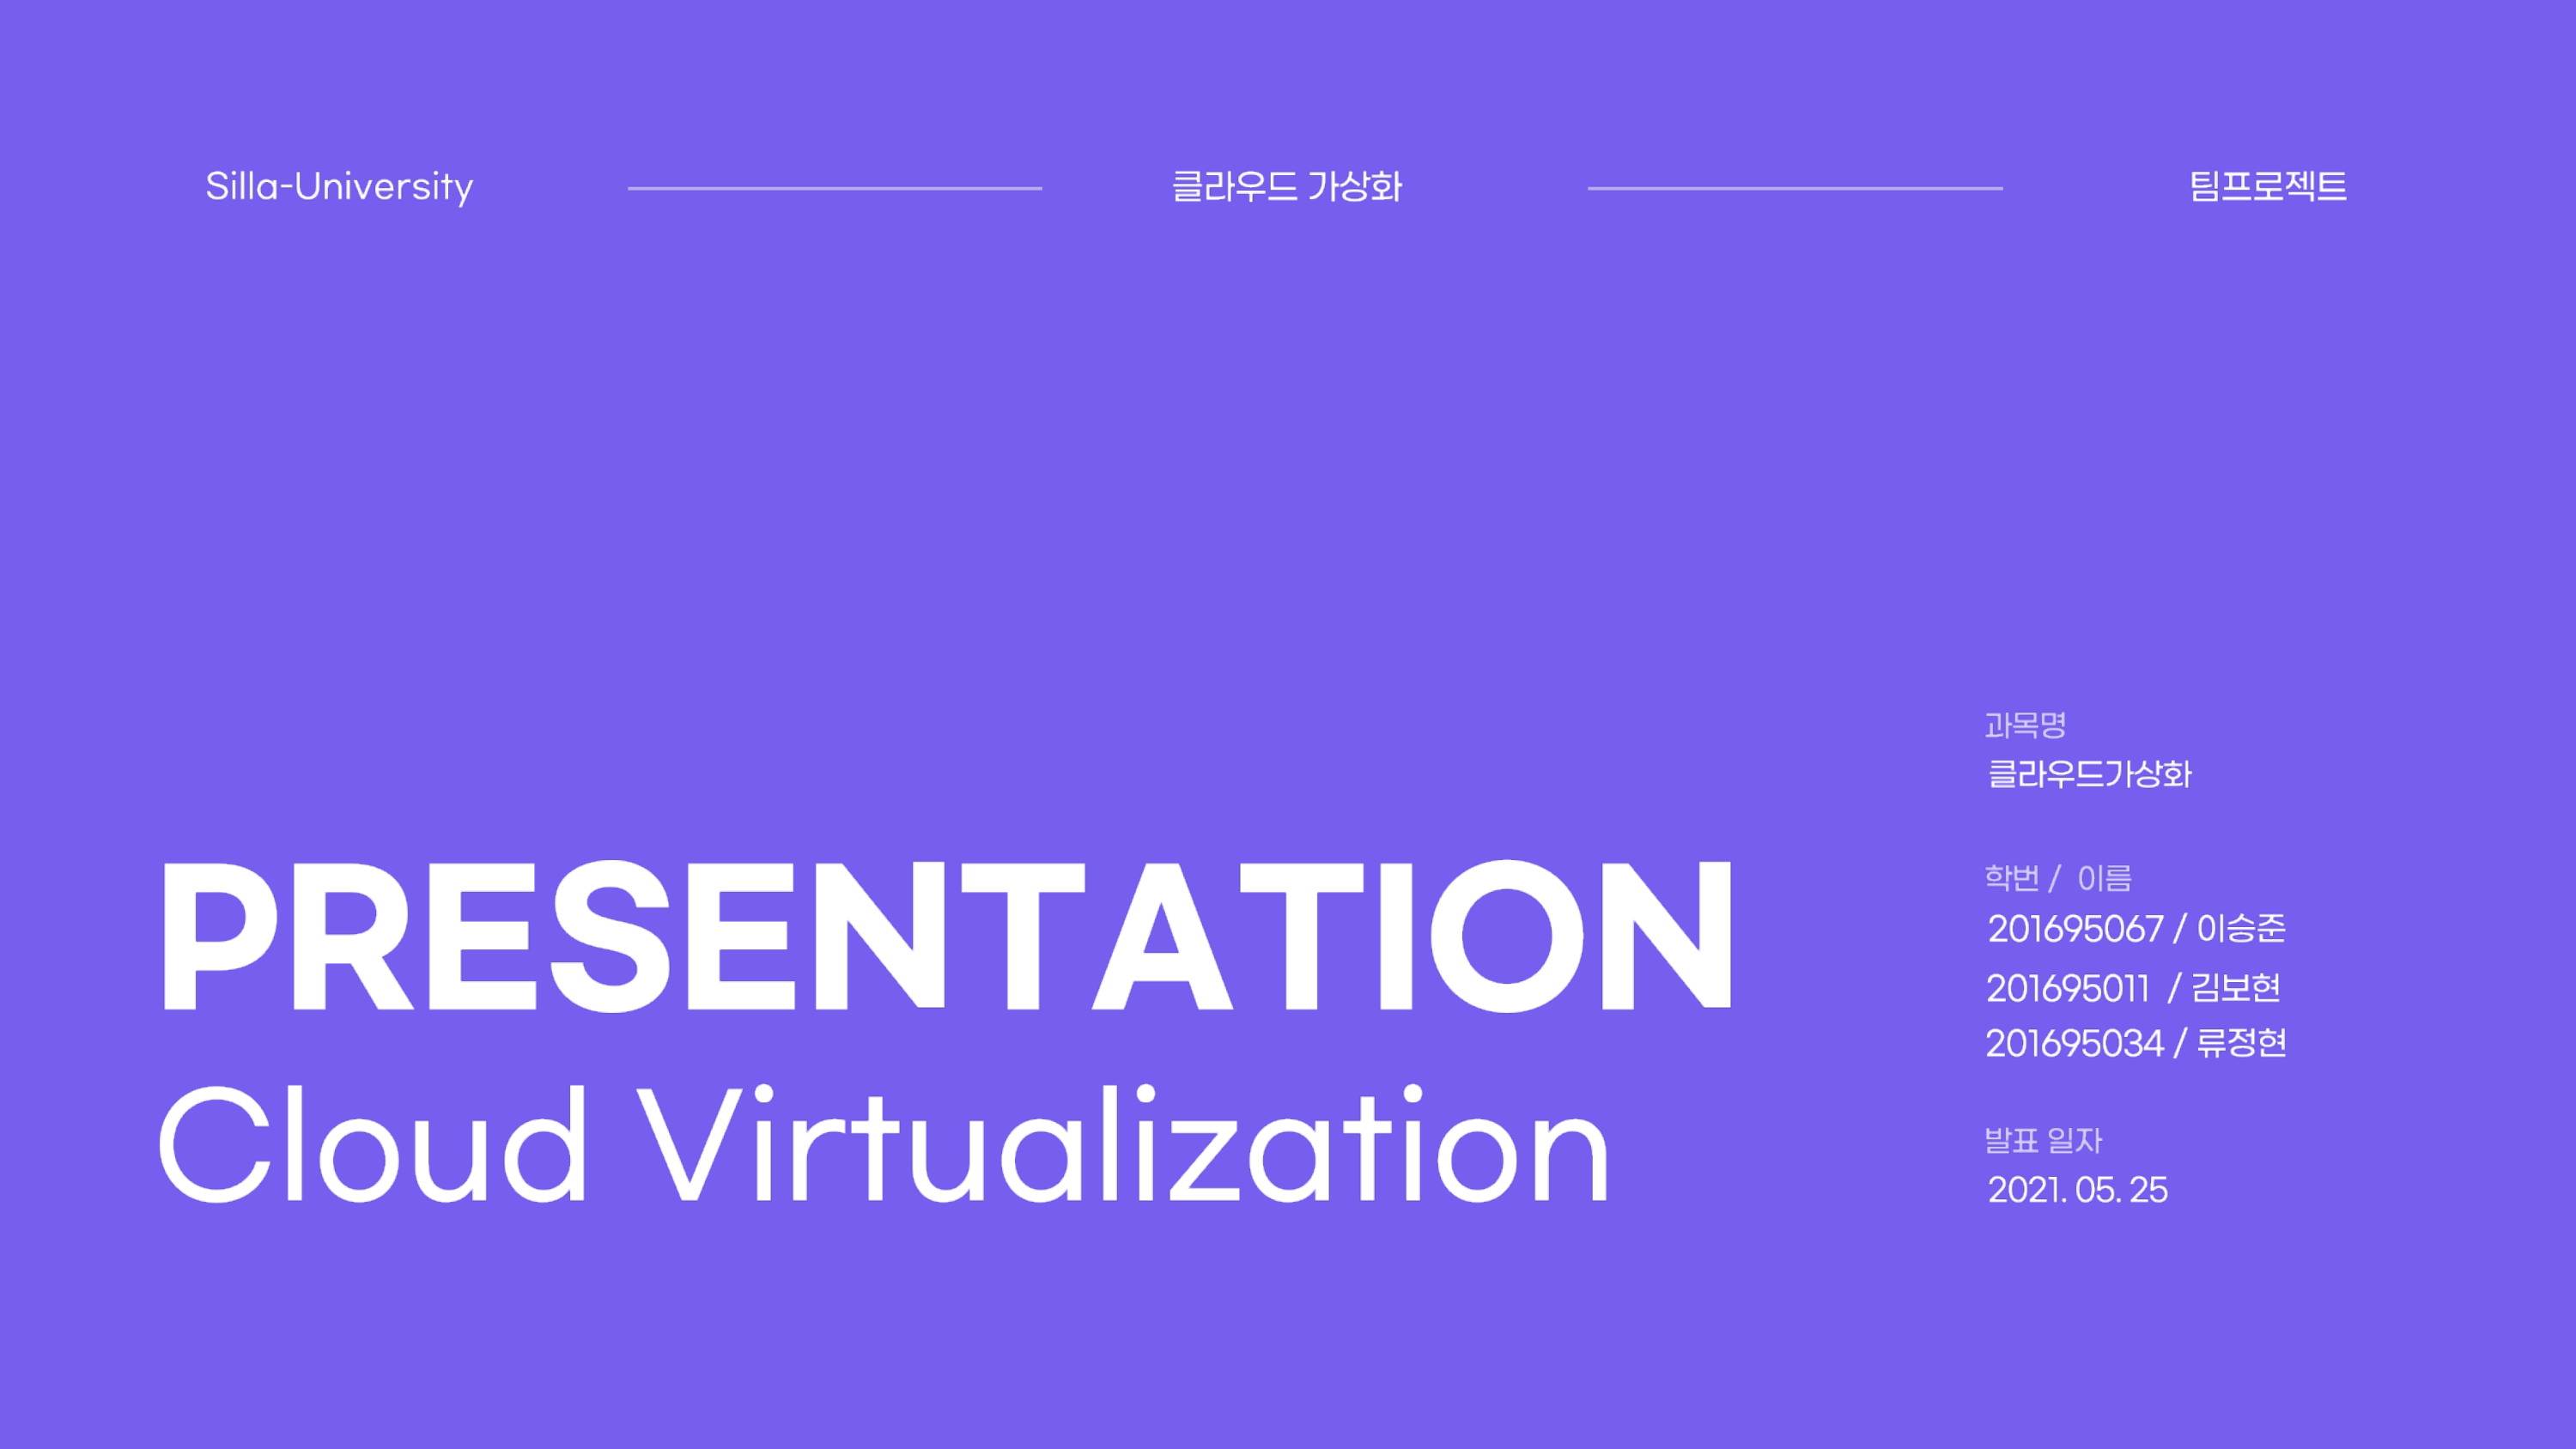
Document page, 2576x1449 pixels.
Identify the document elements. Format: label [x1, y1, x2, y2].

picture [1980, 856, 2303, 1078]
picture [2072, 159, 2366, 225]
text_box [1588, 180, 2003, 197]
picture [999, 159, 1419, 225]
text_box [627, 180, 1043, 197]
picture [125, 801, 1824, 1291]
picture [1980, 1119, 2184, 1224]
picture [199, 160, 491, 223]
picture [1980, 703, 2208, 809]
